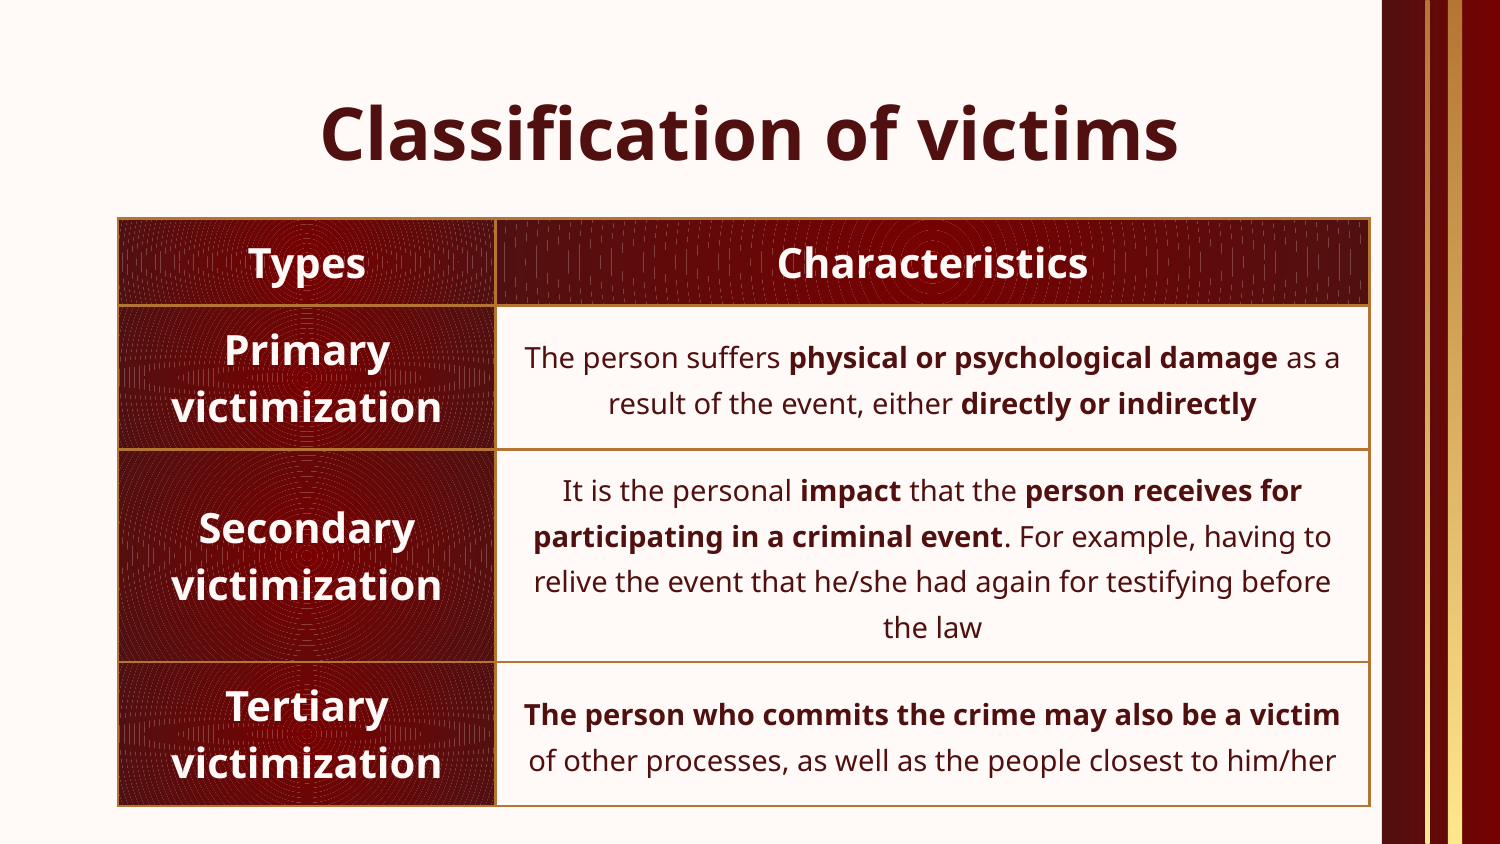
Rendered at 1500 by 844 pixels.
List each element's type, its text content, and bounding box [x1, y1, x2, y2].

table_header Characteristics [497, 220, 1368, 304]
table_cell It is the personal impact that the person receives for participating in a criminal event. For example, having to relive the event that he/she had again for testifying before the law [497, 451, 1368, 661]
table_cell The person suffers physical or psychological damage as a result of the event, either directly or indirectly [497, 307, 1368, 448]
table_header Types [119, 220, 494, 304]
table_cell Tertiary victimization [119, 663, 494, 805]
table_cell Primary victimization [119, 307, 494, 448]
title Classification of victims [118, 72, 1382, 167]
table_cell Secondary victimization [119, 451, 494, 661]
table_cell The person who commits the crime may also be a victim of other processes, as well as the people closest to him/her [497, 663, 1368, 805]
